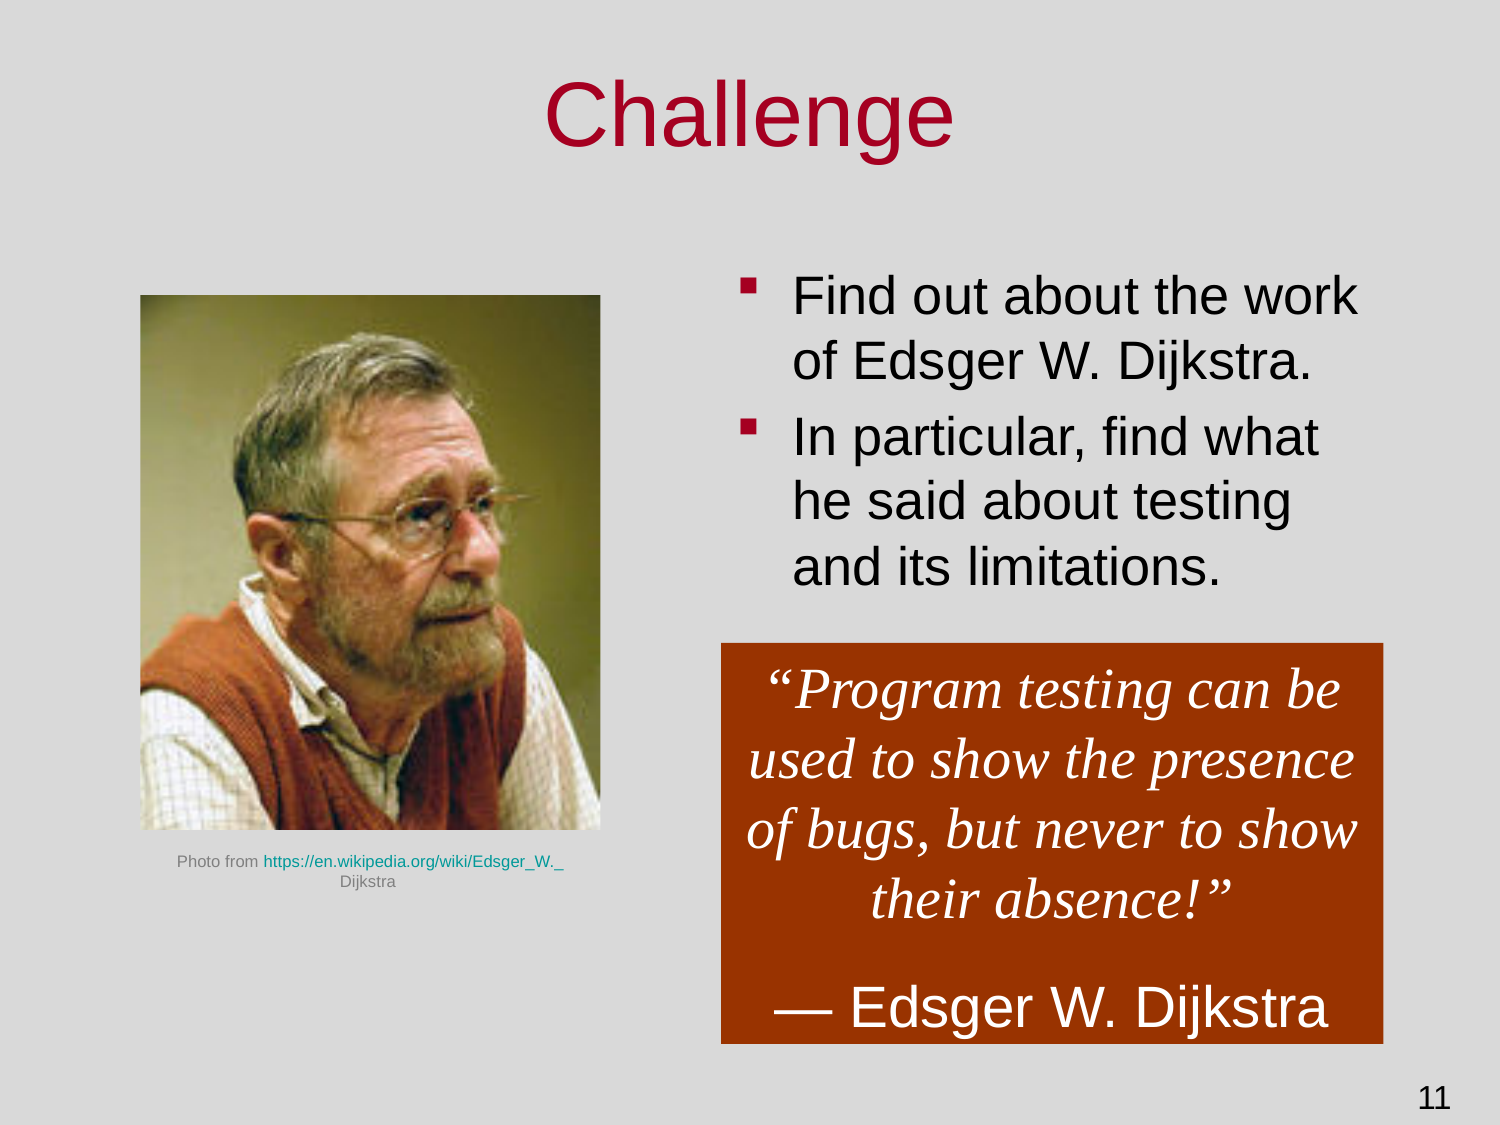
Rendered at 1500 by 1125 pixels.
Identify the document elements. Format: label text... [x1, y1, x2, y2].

title Challenge [0, 44, 1500, 175]
list Find out about the work of Edsger W. Dijkstra. In particular, find what he said about testing and its limitations. [720, 252, 1384, 623]
text_box “Program testing can be used to show the presence of bugs, but never to show their absence!” ― Edsger W. Dijkstra [721, 642, 1384, 1044]
picture [140, 294, 601, 831]
text_box Photo from https://en.wikipedia.org/wiki/Edsger_W._Dijkstra [140, 843, 601, 898]
